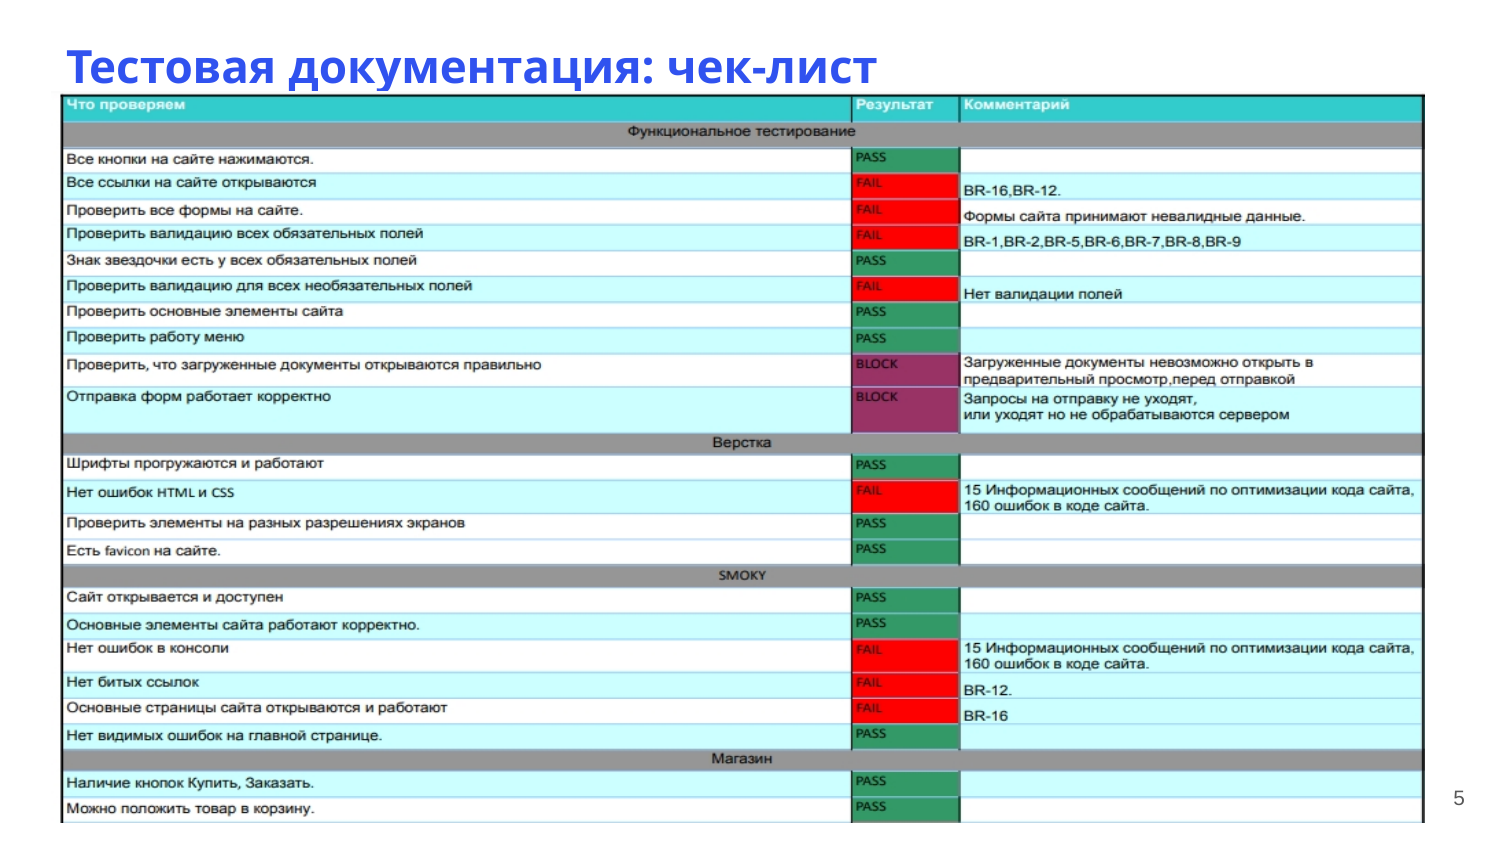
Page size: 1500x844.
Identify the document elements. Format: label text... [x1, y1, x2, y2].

picture [50, 90, 1425, 824]
title Тестовая документация: чек-лист [51, 23, 1449, 117]
slide_number 5 [1429, 771, 1480, 824]
